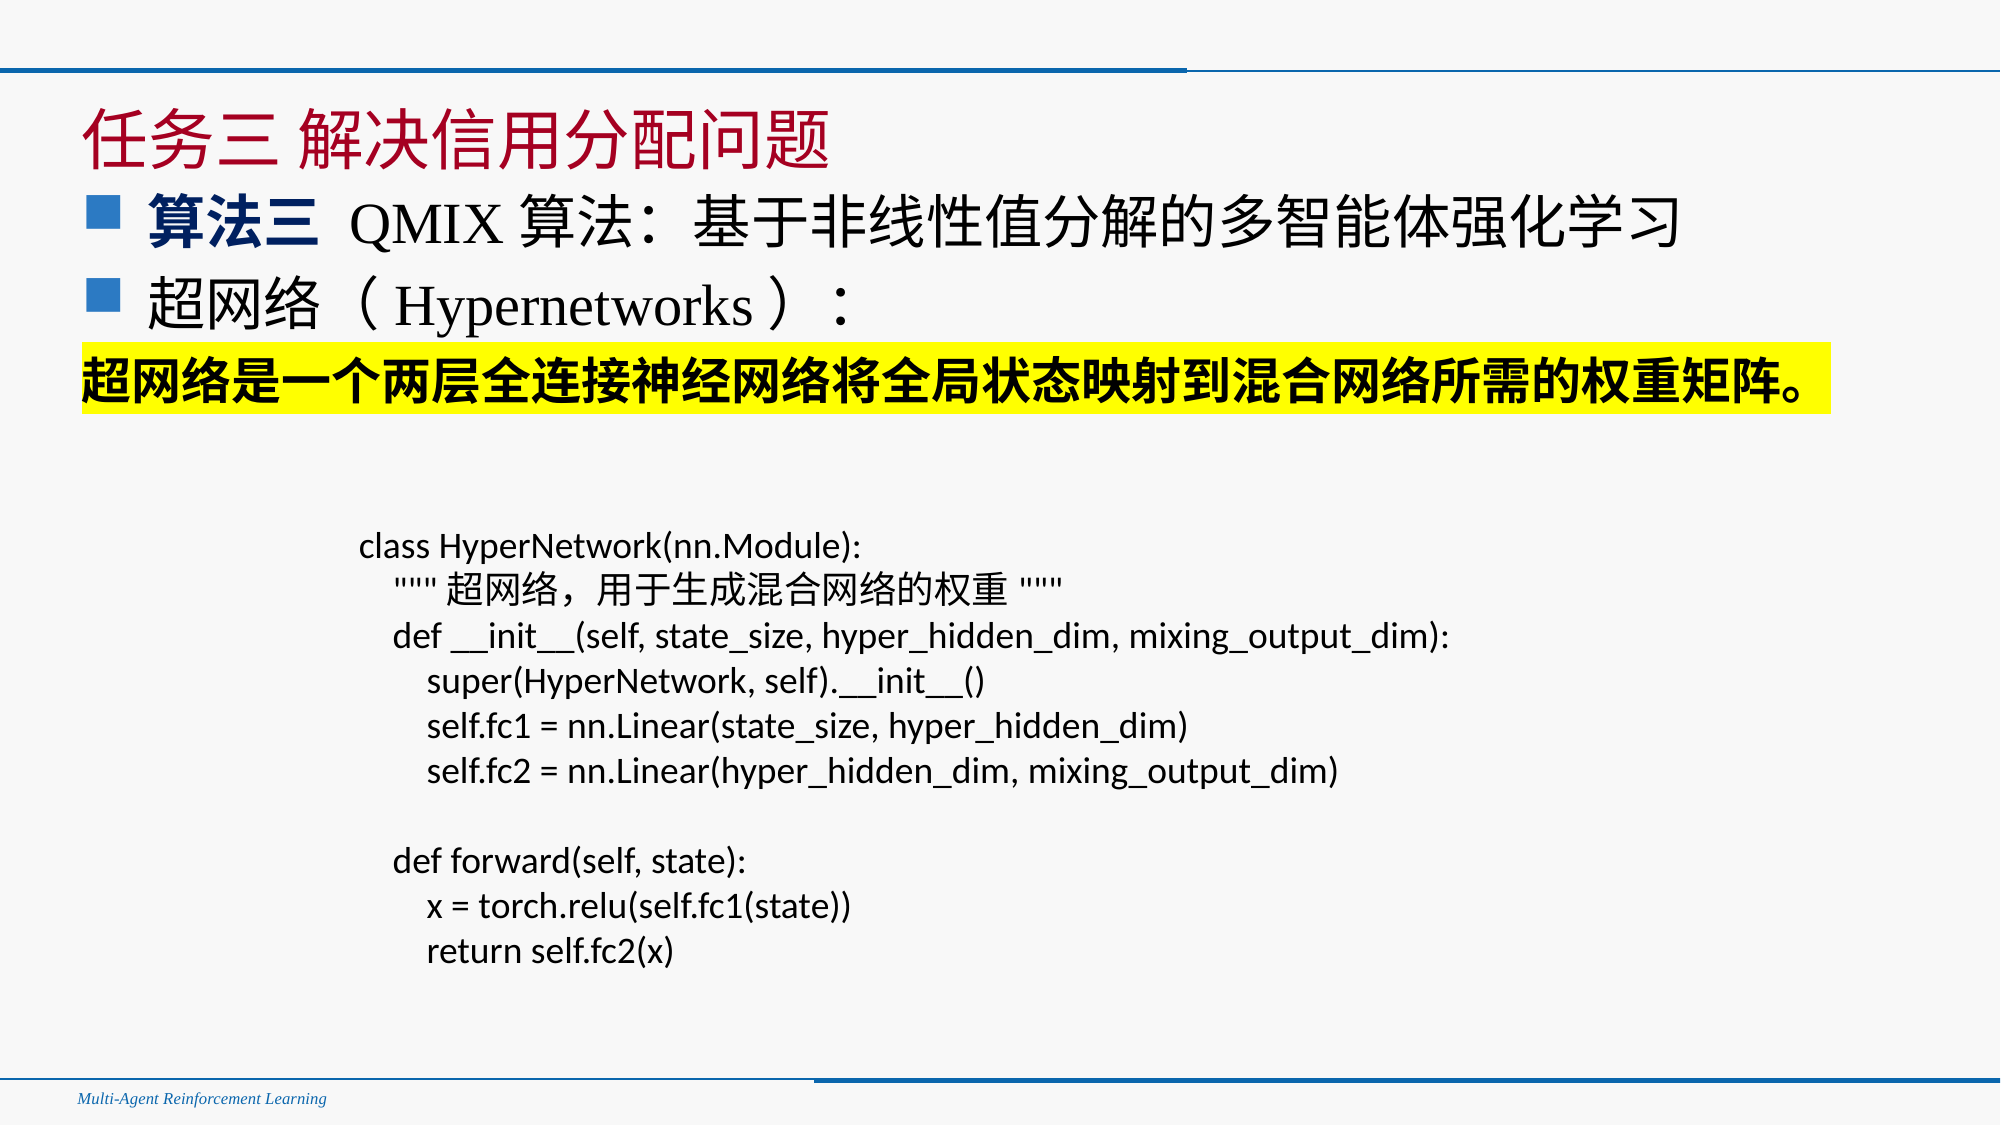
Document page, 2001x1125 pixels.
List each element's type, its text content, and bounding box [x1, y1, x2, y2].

list 算法三 QMIX算法：基于非线性值分解的多智能体强化学习 超网络（Hypernetworks）： 超网络是一个两层全连接神经网络将全局状态映射到混合网络所需的权重矩阵。 [66, 178, 1931, 1024]
list 任务三 解决信用分配问题 [66, 97, 1931, 178]
slide_number [1890, 1078, 1974, 1111]
text_box class HyperNetwork(nn.Module): """超网络，用于生成混合网络的权重""" def __init__(self, state_size, hyper_hidden_dim, mixing_output_dim): super(HyperNetwork, self).__init__() self.fc1 = nn.Linear(state_size, hyper_hidden_dim) self.fc2 = nn.Linear(hyper_hidden_dim, mixing_output_dim) def forward(self, state): x = torch.relu(self.fc1(state)) return self.fc2(x) [343, 513, 1673, 979]
